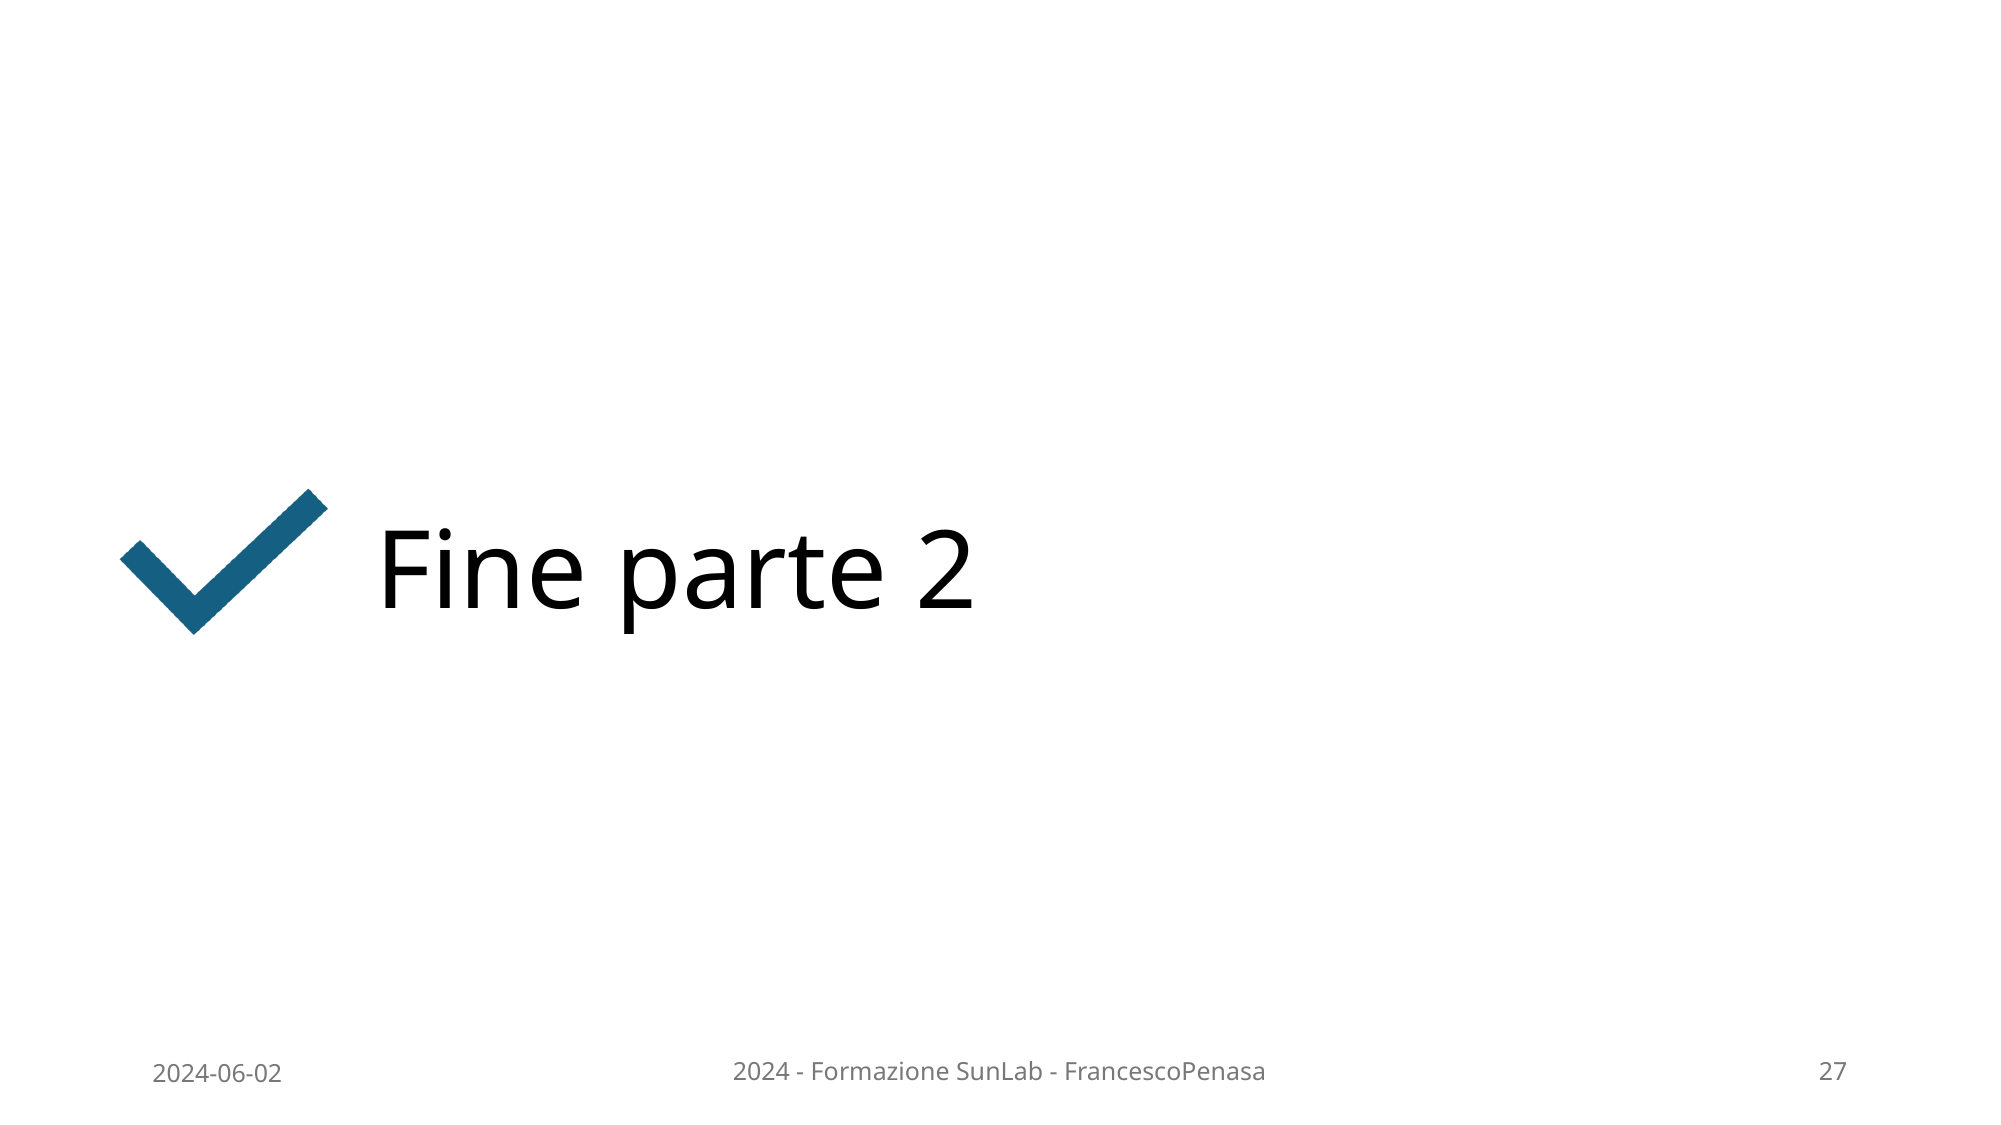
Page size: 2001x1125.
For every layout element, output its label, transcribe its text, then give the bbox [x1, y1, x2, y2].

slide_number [137, 1042, 588, 1103]
picture [117, 454, 330, 668]
title Fine parte 2 [360, 120, 1178, 640]
slide_number 27 [1412, 1042, 1863, 1103]
footer 2024 - Formazione SunLab - FrancescoPenasa [662, 1042, 1338, 1103]
